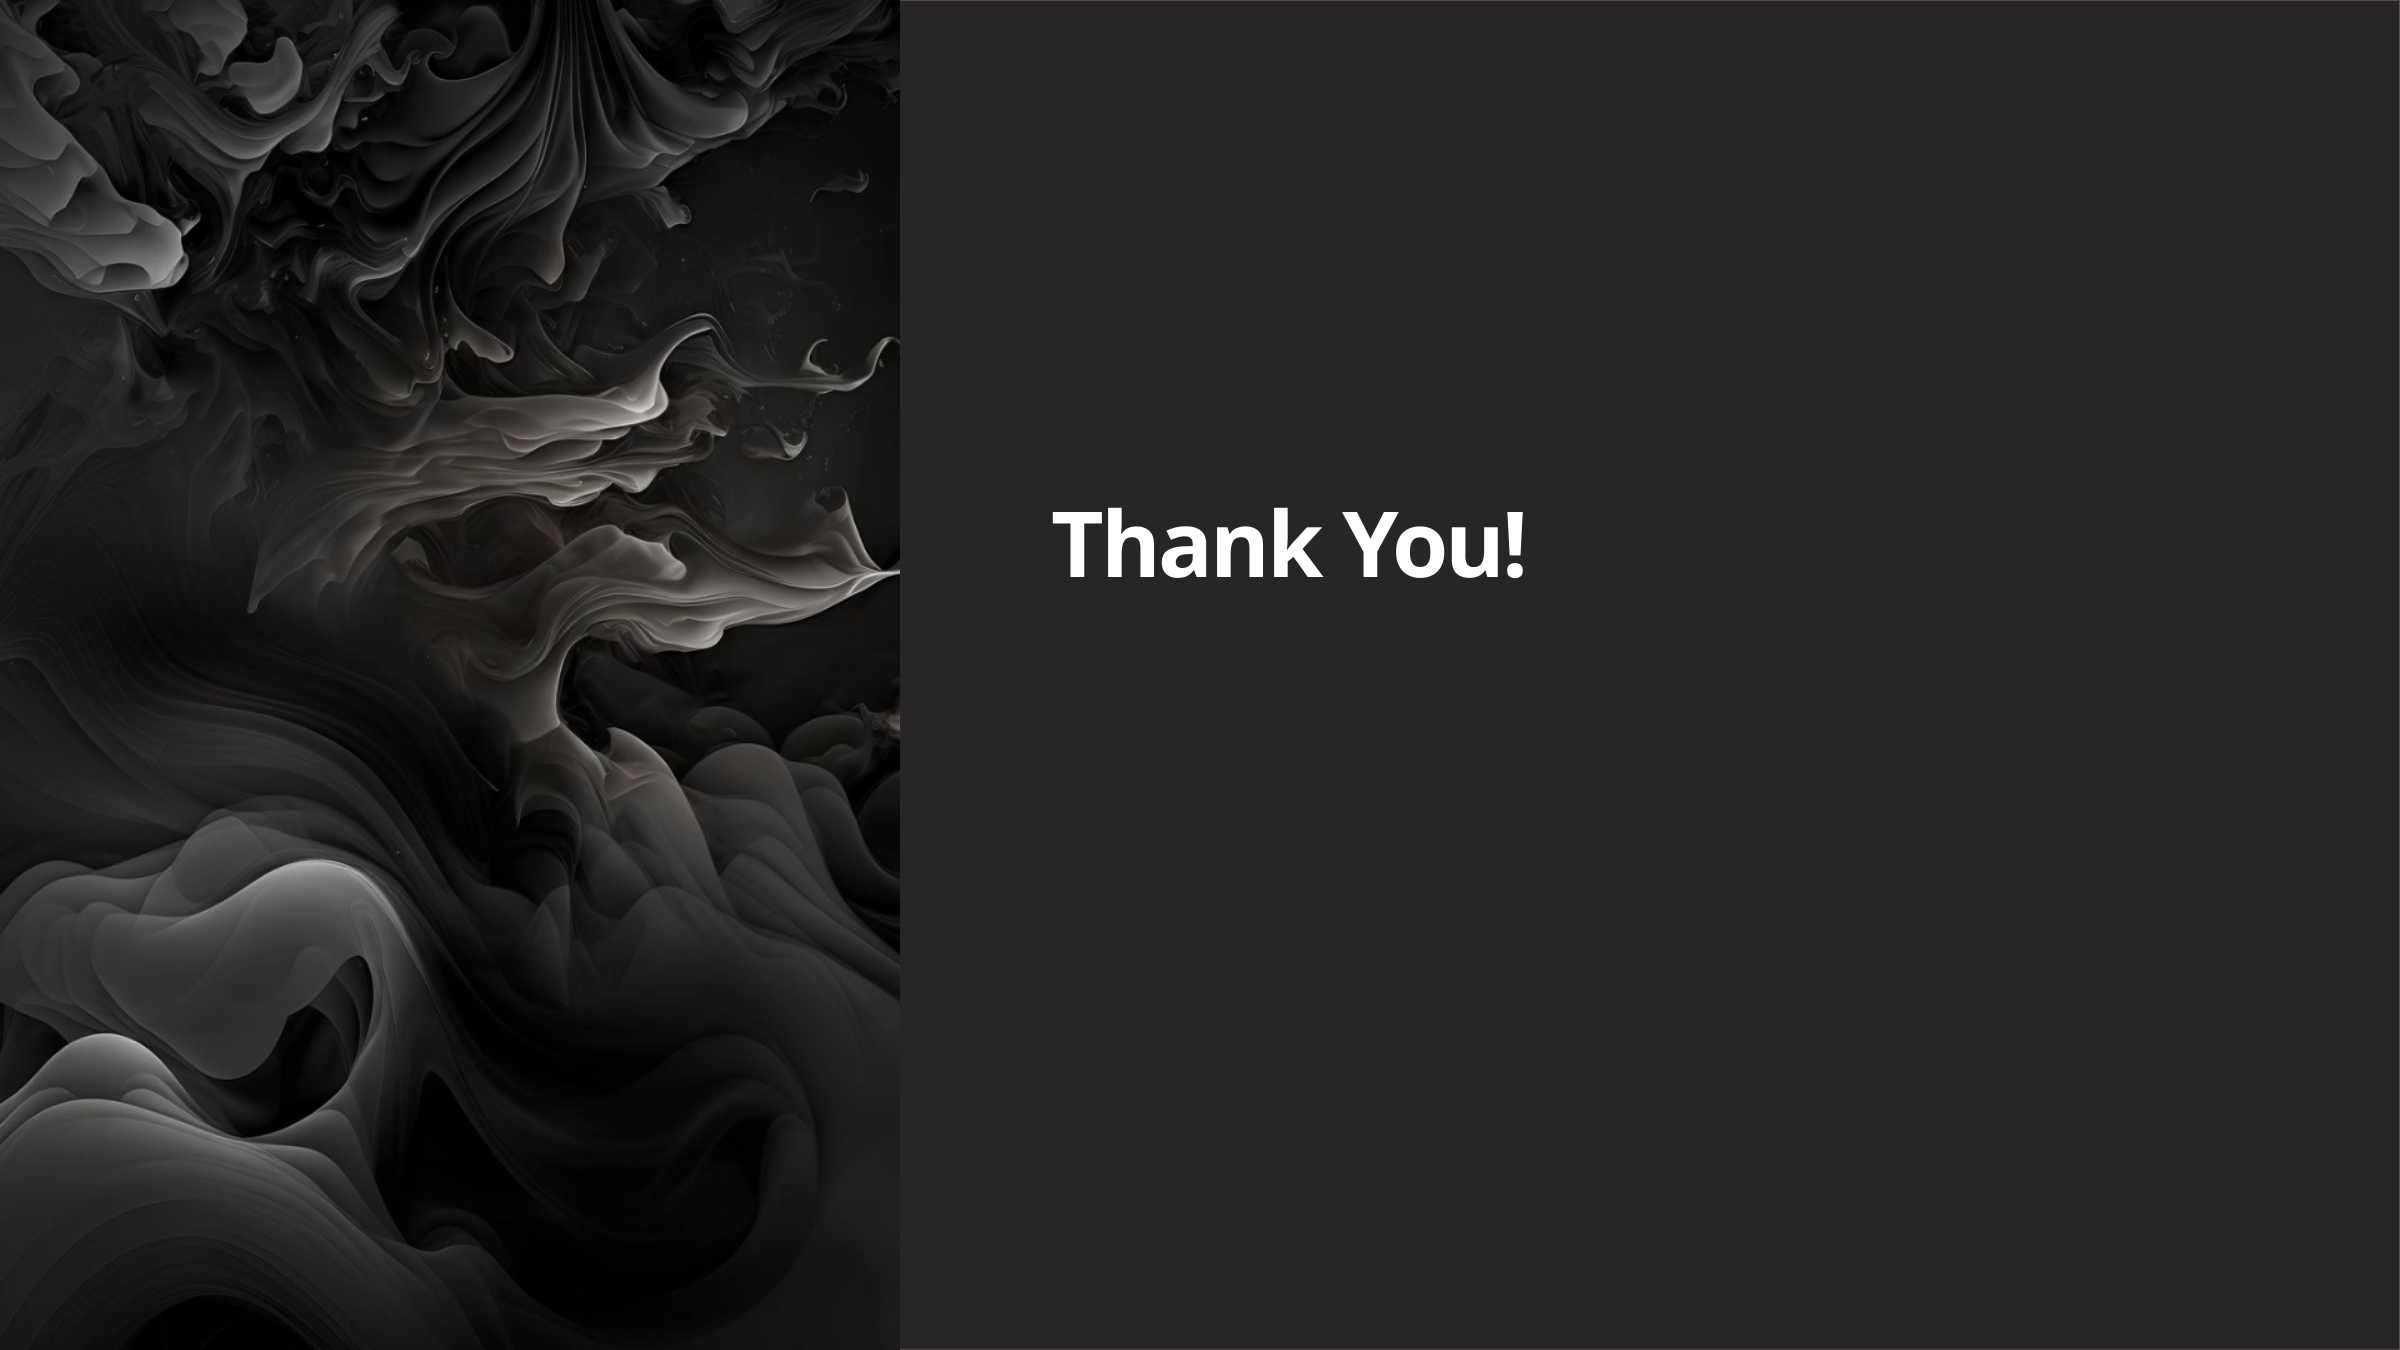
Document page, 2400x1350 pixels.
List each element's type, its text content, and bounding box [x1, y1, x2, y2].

picture [0, 0, 900, 1350]
text_box [900, 0, 2400, 1350]
text_box Thank You! [1036, 474, 1766, 588]
